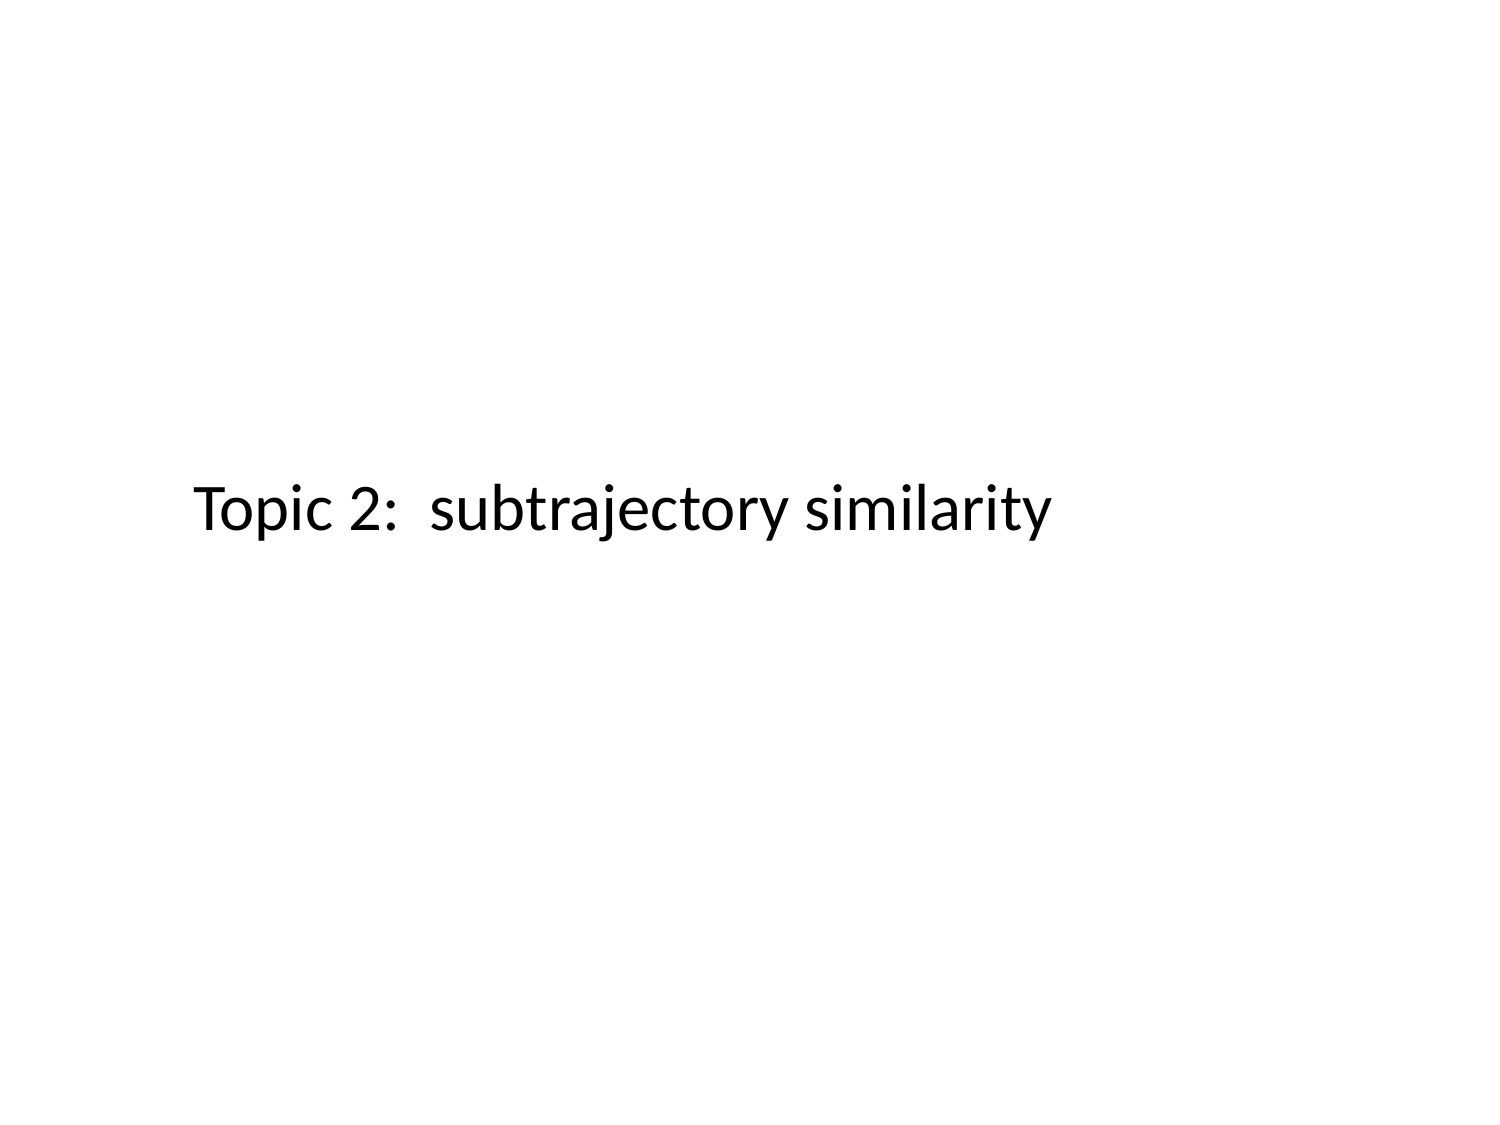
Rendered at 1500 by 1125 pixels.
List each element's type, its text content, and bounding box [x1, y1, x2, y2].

text_box Topic 2: subtrajectory similarity [178, 456, 1069, 551]
